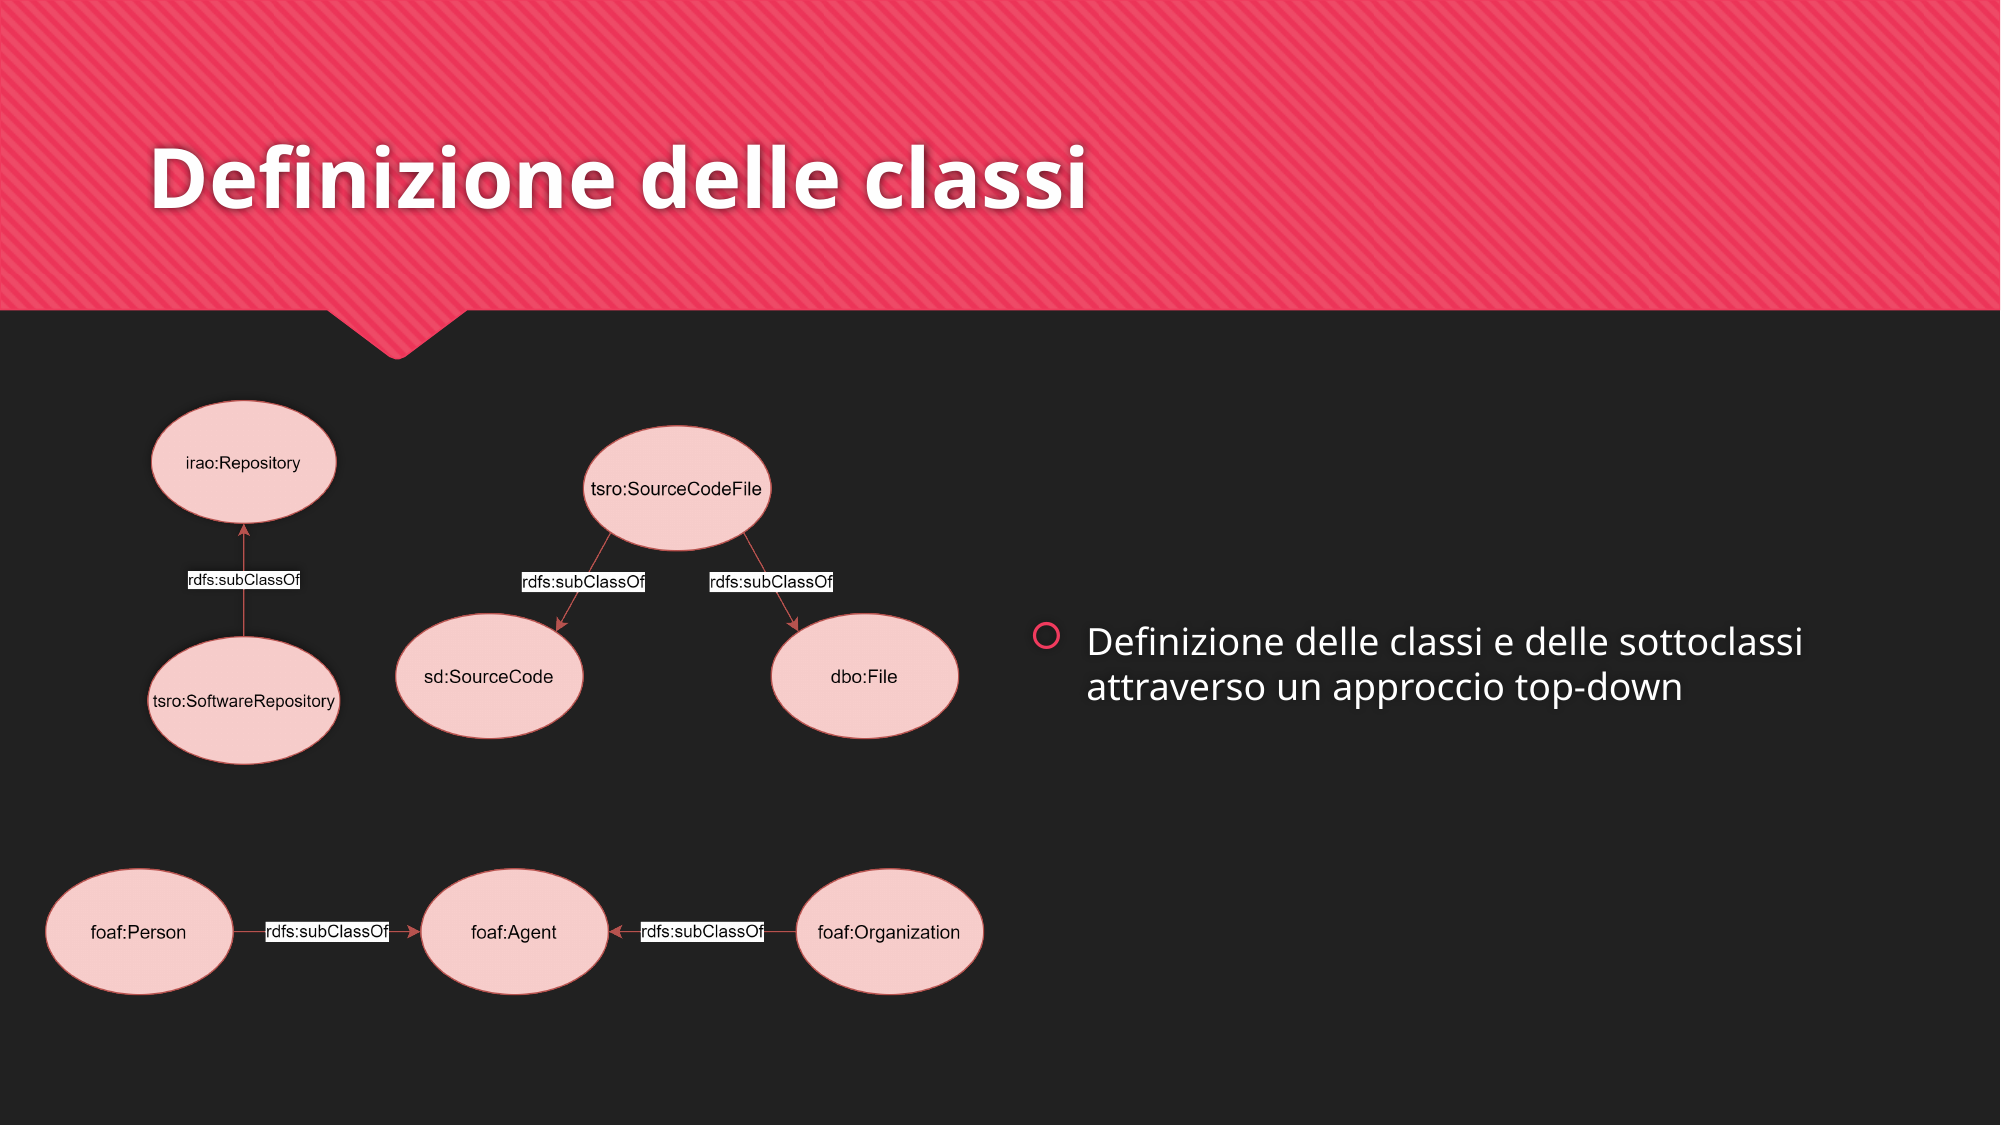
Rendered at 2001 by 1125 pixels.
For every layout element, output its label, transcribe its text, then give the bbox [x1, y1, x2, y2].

picture [29, 852, 1001, 1011]
picture [379, 408, 975, 755]
title Definizione delle classi [132, 73, 1868, 233]
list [132, 384, 354, 779]
list Definizione delle classi e delle sottoclassi attraverso un approccio top-down [1014, 364, 1868, 962]
